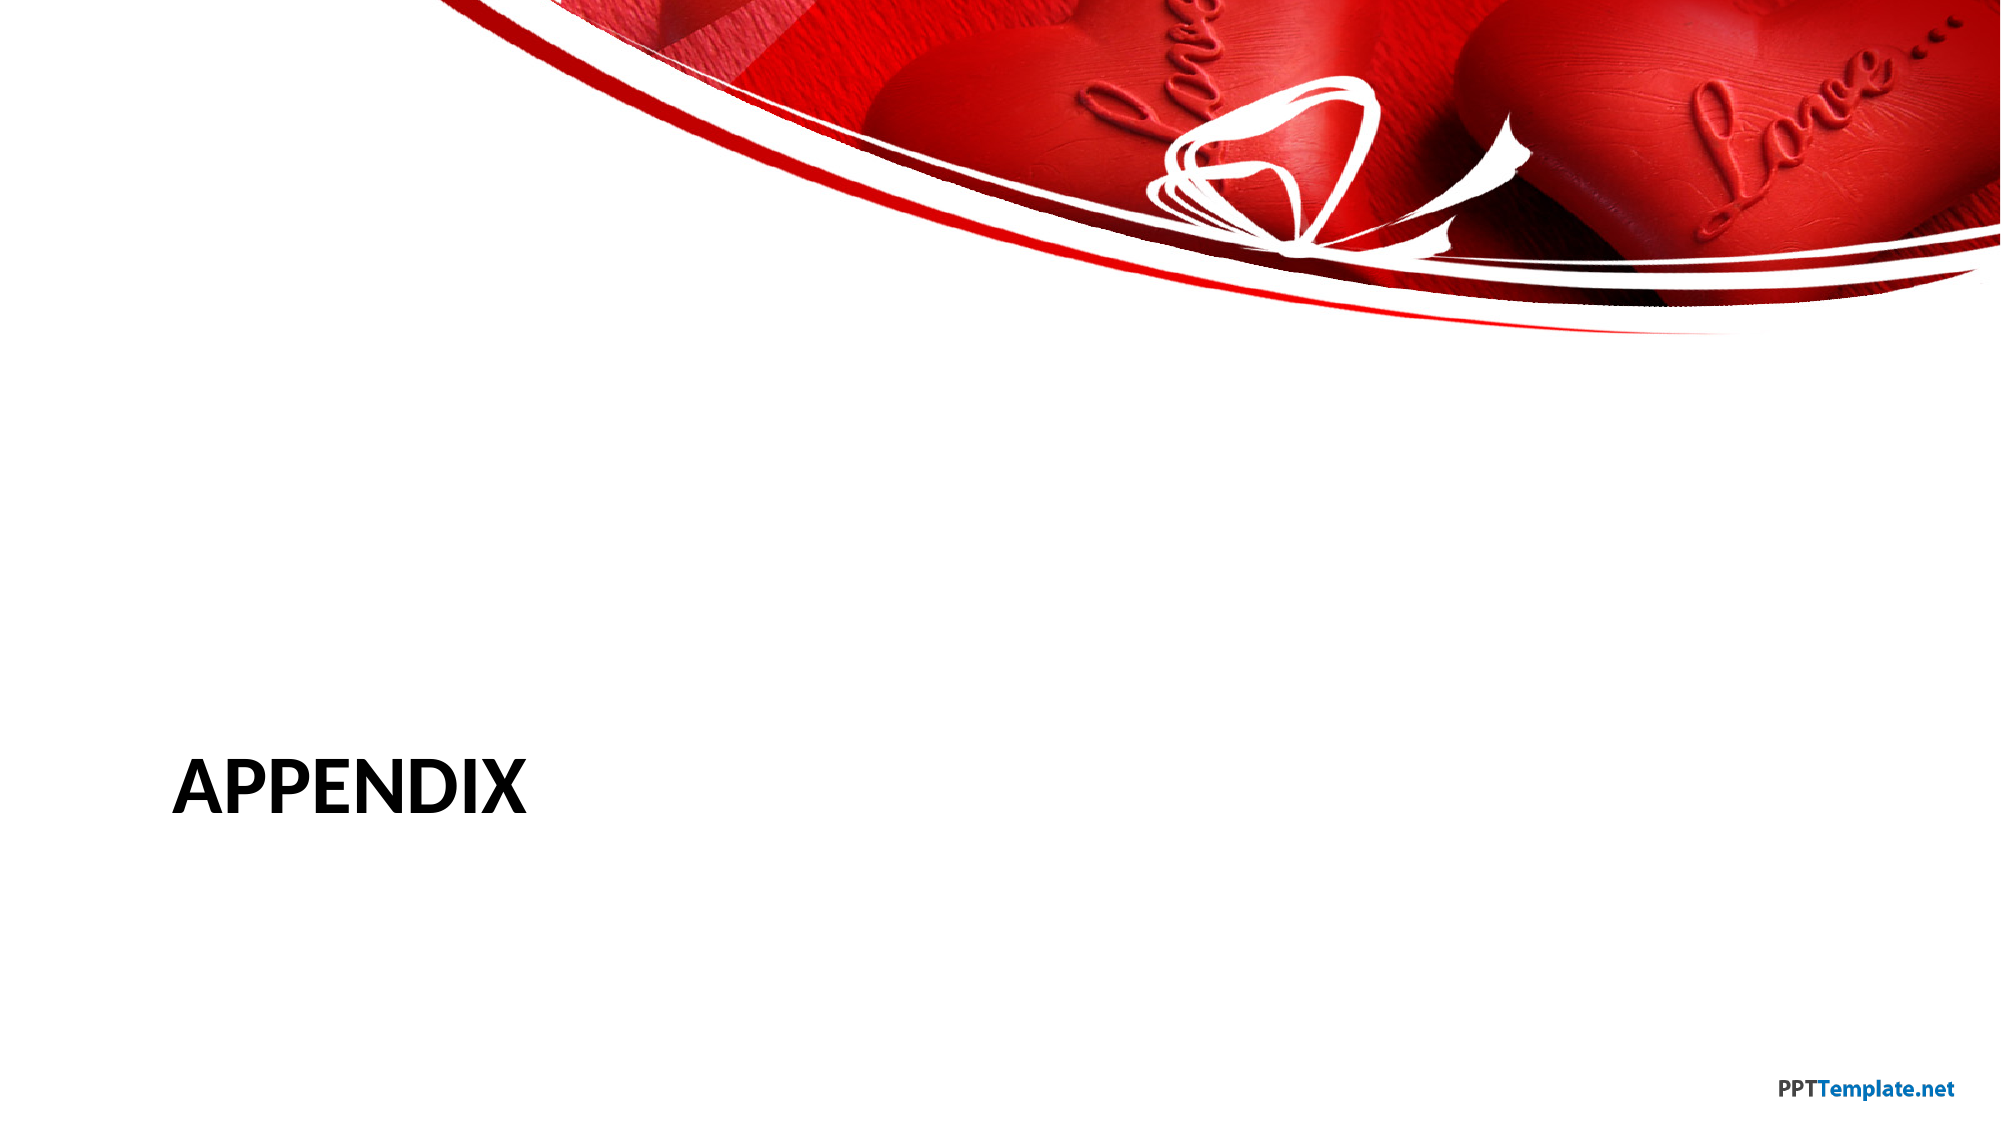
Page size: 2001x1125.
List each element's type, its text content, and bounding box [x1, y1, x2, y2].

title Appendix [157, 722, 1858, 947]
picture [0, 0, 2001, 1125]
